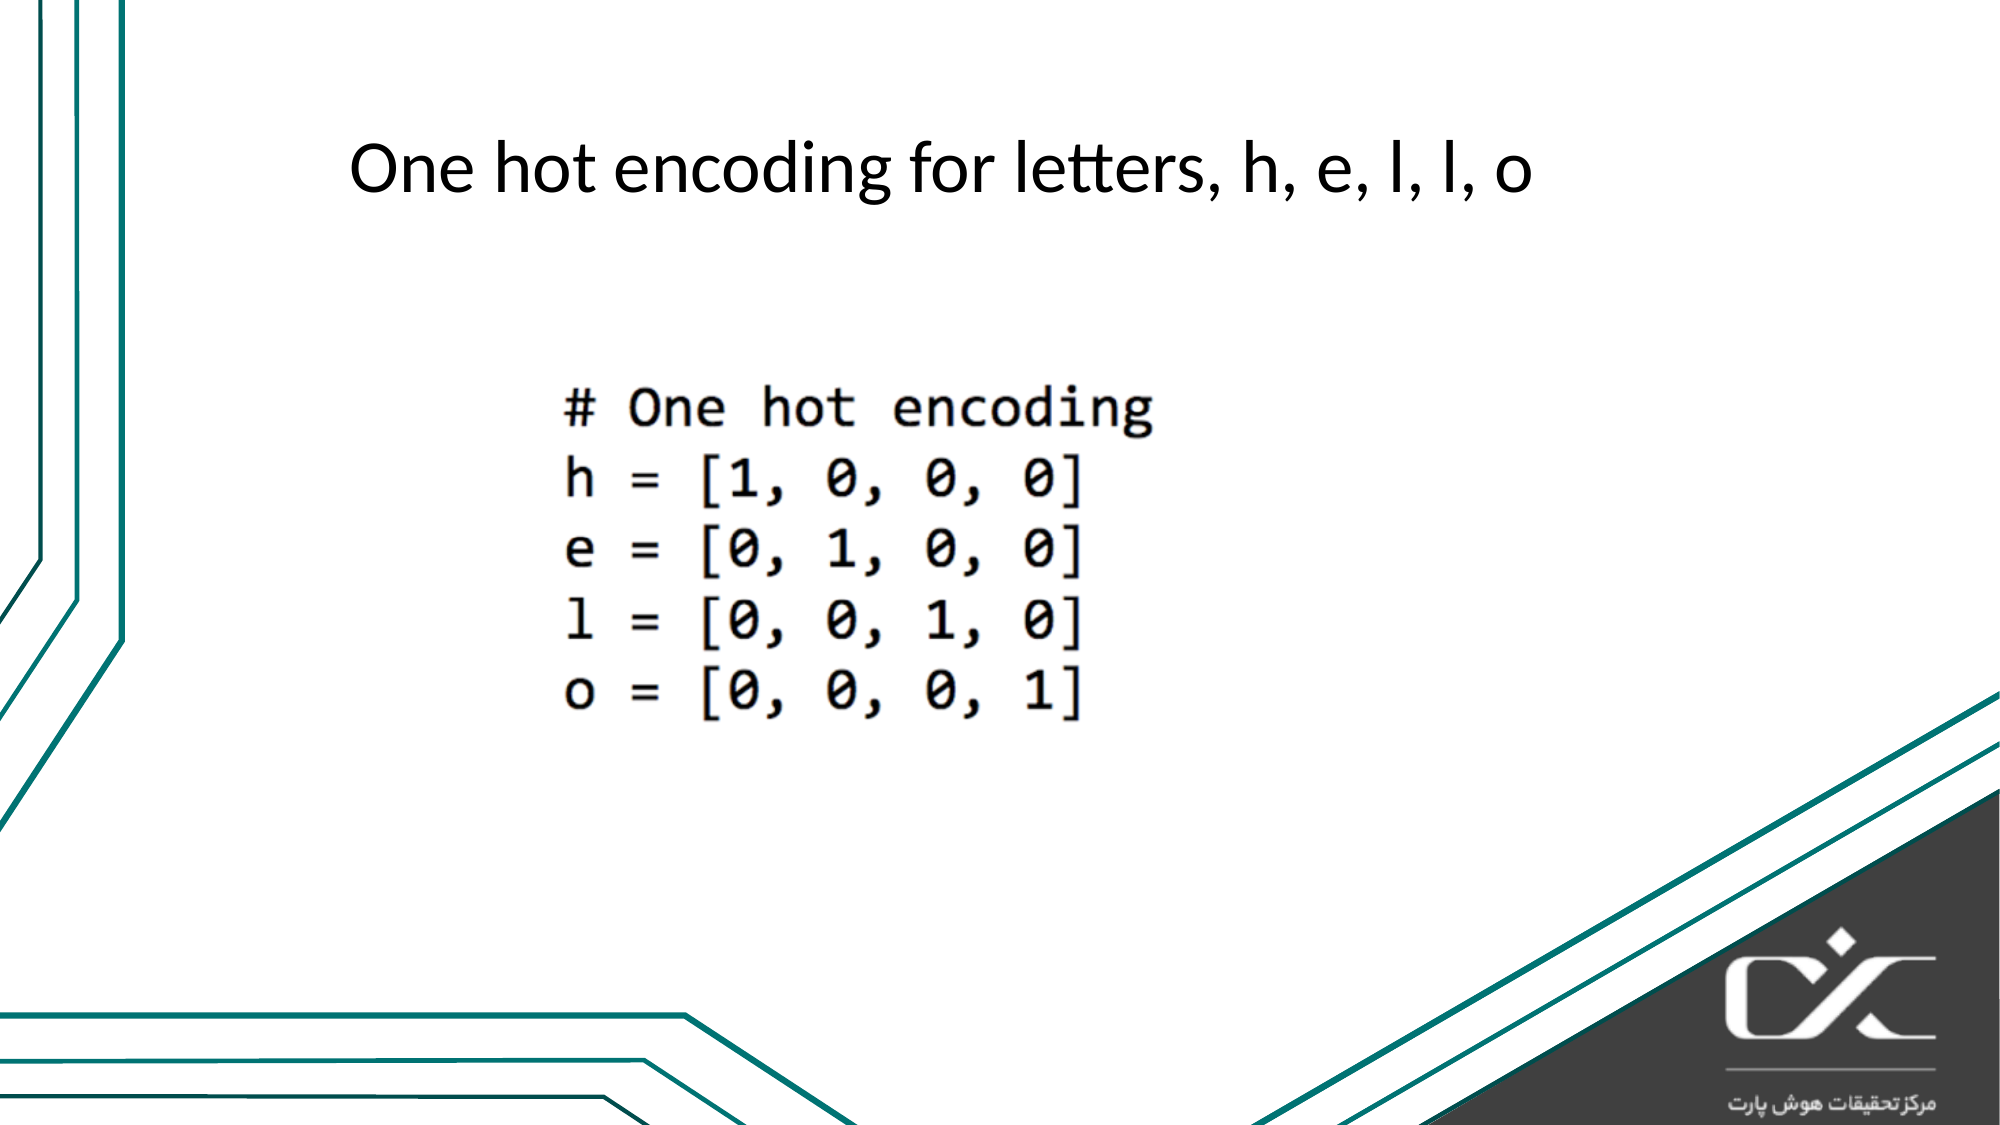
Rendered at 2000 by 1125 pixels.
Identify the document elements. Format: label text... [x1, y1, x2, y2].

picture [1626, 899, 2000, 1125]
picture [436, 349, 1175, 788]
title One hot encoding for letters, h, e, l, l, o [187, 62, 1699, 274]
